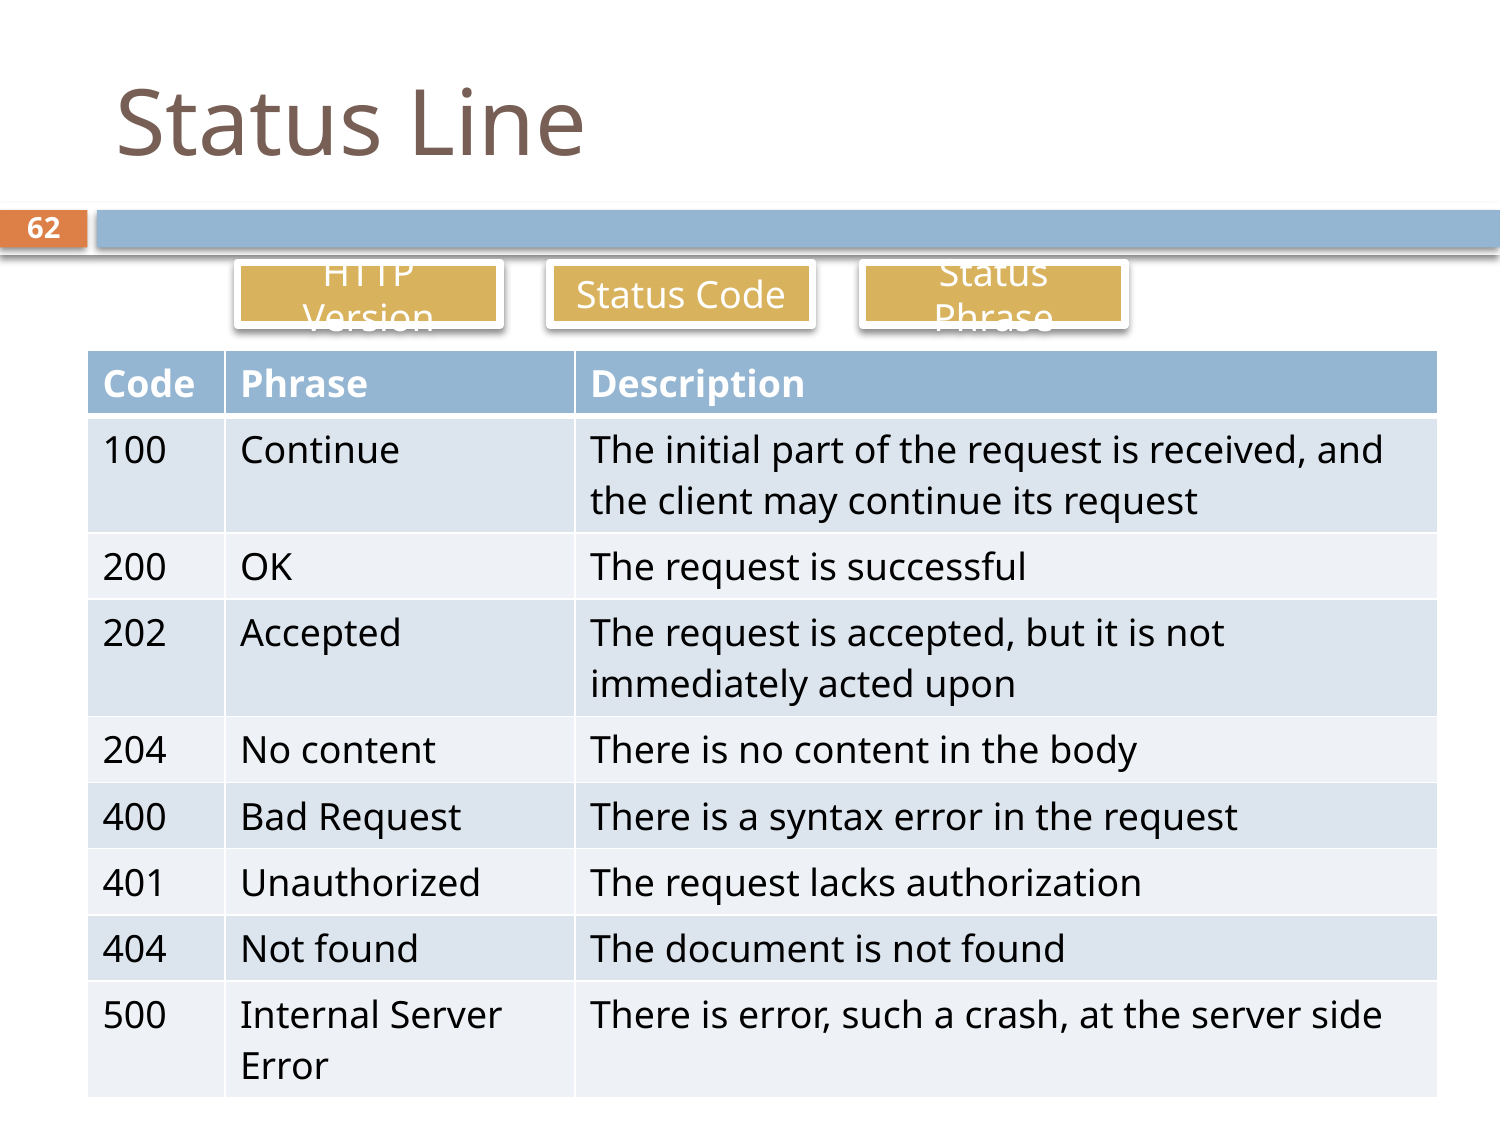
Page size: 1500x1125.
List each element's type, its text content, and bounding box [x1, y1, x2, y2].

table_cell 202 [88, 600, 224, 716]
slide_number 62 [0, 208, 88, 249]
text_box HTTP Version [234, 259, 504, 329]
table_cell 400 [88, 783, 224, 848]
table_cell The document is not found [576, 916, 1437, 980]
table_cell 100 [88, 419, 224, 532]
table_header Phrase [226, 351, 574, 413]
table_cell There is error, such a crash, at the server side [576, 982, 1437, 1097]
table_cell 404 [88, 916, 224, 980]
table_cell Unauthorized [226, 849, 574, 914]
table_cell No content [226, 717, 574, 782]
table_cell OK [226, 534, 574, 598]
text_box Status Phrase [859, 259, 1129, 329]
title Status Line [100, 37, 1438, 200]
table_cell The request is successful [576, 534, 1437, 598]
table_cell Continue [226, 419, 574, 532]
table_header Description [576, 351, 1437, 413]
table_cell Not found [226, 916, 574, 980]
table_cell 200 [88, 534, 224, 598]
table_cell Internal Server Error [226, 982, 574, 1097]
table_cell Accepted [226, 600, 574, 716]
text_box Status Code [546, 259, 816, 329]
table_cell 204 [88, 717, 224, 782]
table_cell 401 [88, 849, 224, 914]
table_cell The request is accepted, but it is not immediately acted upon [576, 600, 1437, 716]
table_cell There is a syntax error in the request [576, 783, 1437, 848]
table_cell Bad Request [226, 783, 574, 848]
table_header Code [88, 351, 224, 413]
table_cell The initial part of the request is received, and the client may continue its request [576, 419, 1437, 532]
table_cell 500 [88, 982, 224, 1097]
table_cell There is no content in the body [576, 717, 1437, 782]
table_cell The request lacks authorization [576, 849, 1437, 914]
